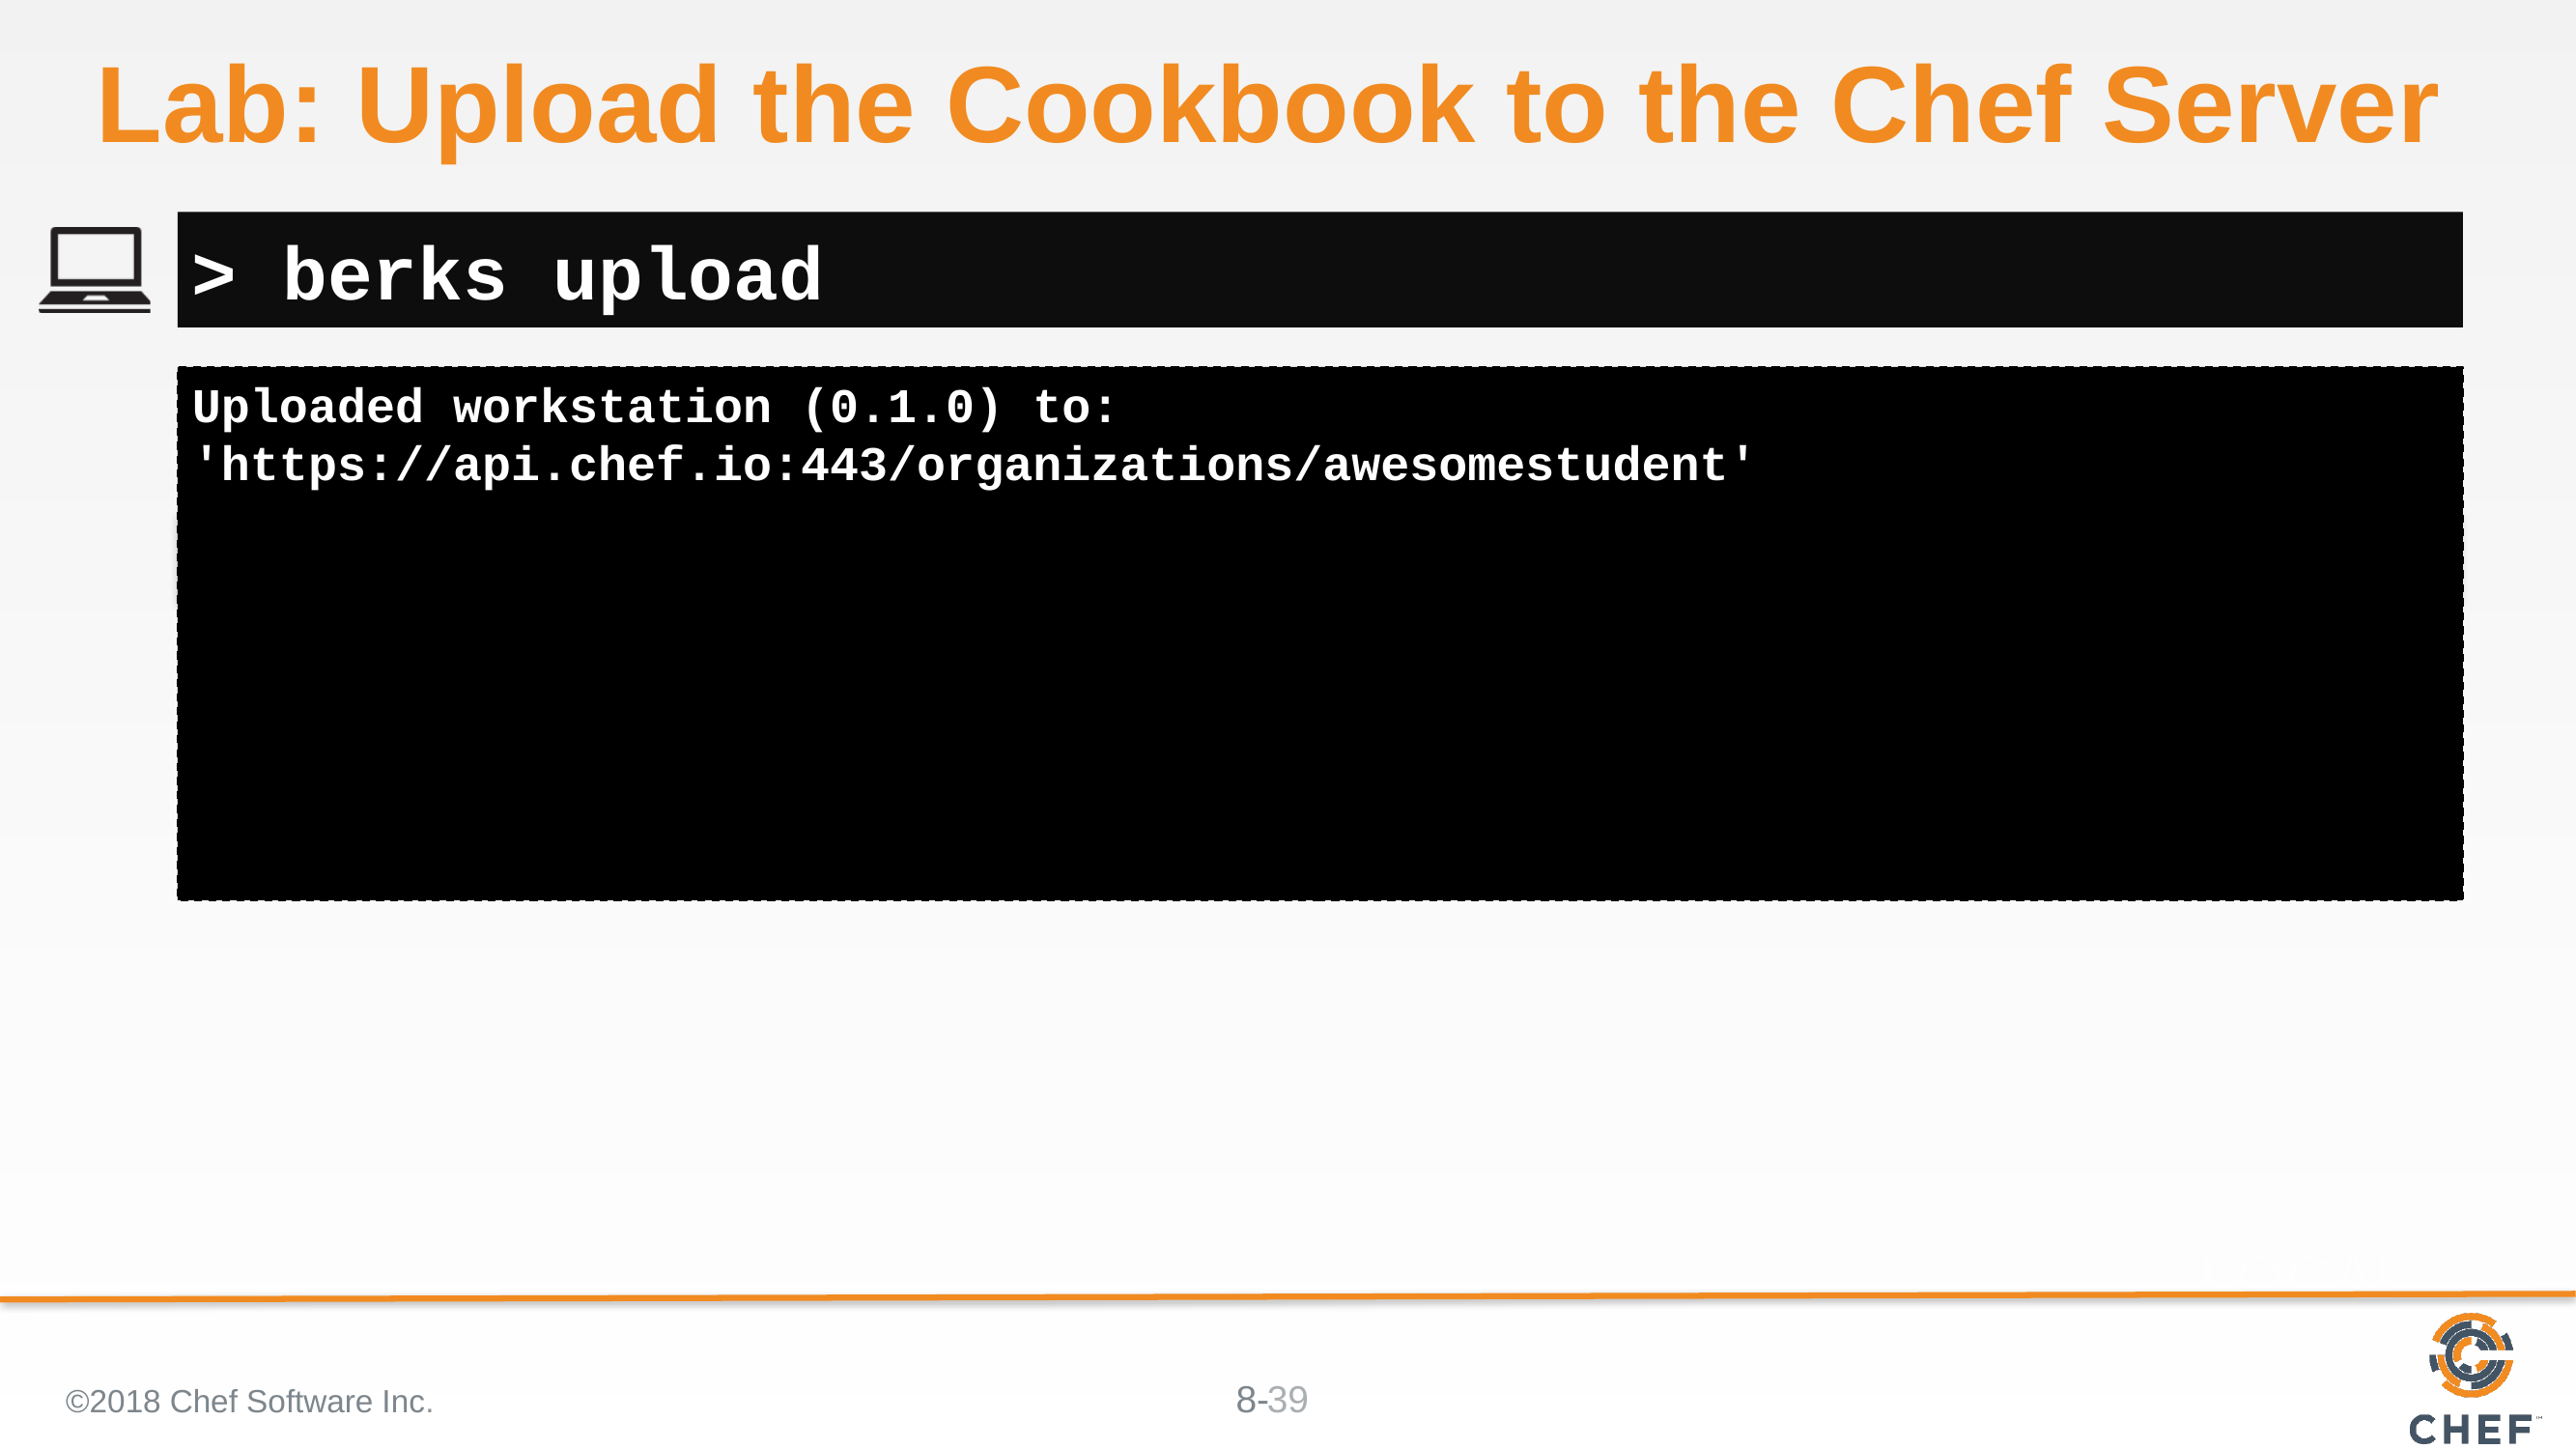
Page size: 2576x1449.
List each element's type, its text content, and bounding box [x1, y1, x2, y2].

slide_number 39 [998, 1359, 1578, 1437]
list Uploaded workstation (0.1.0) to: 'https://api.chef.io:443/organizations/awesomestudent' [177, 366, 2464, 901]
picture [2399, 1297, 2550, 1449]
list > berks upload [177, 212, 2463, 327]
title Lab: Upload the Cookbook to the Chef Server [96, 48, 2463, 180]
footer ©2018 Chef Software Inc. [51, 1359, 952, 1440]
